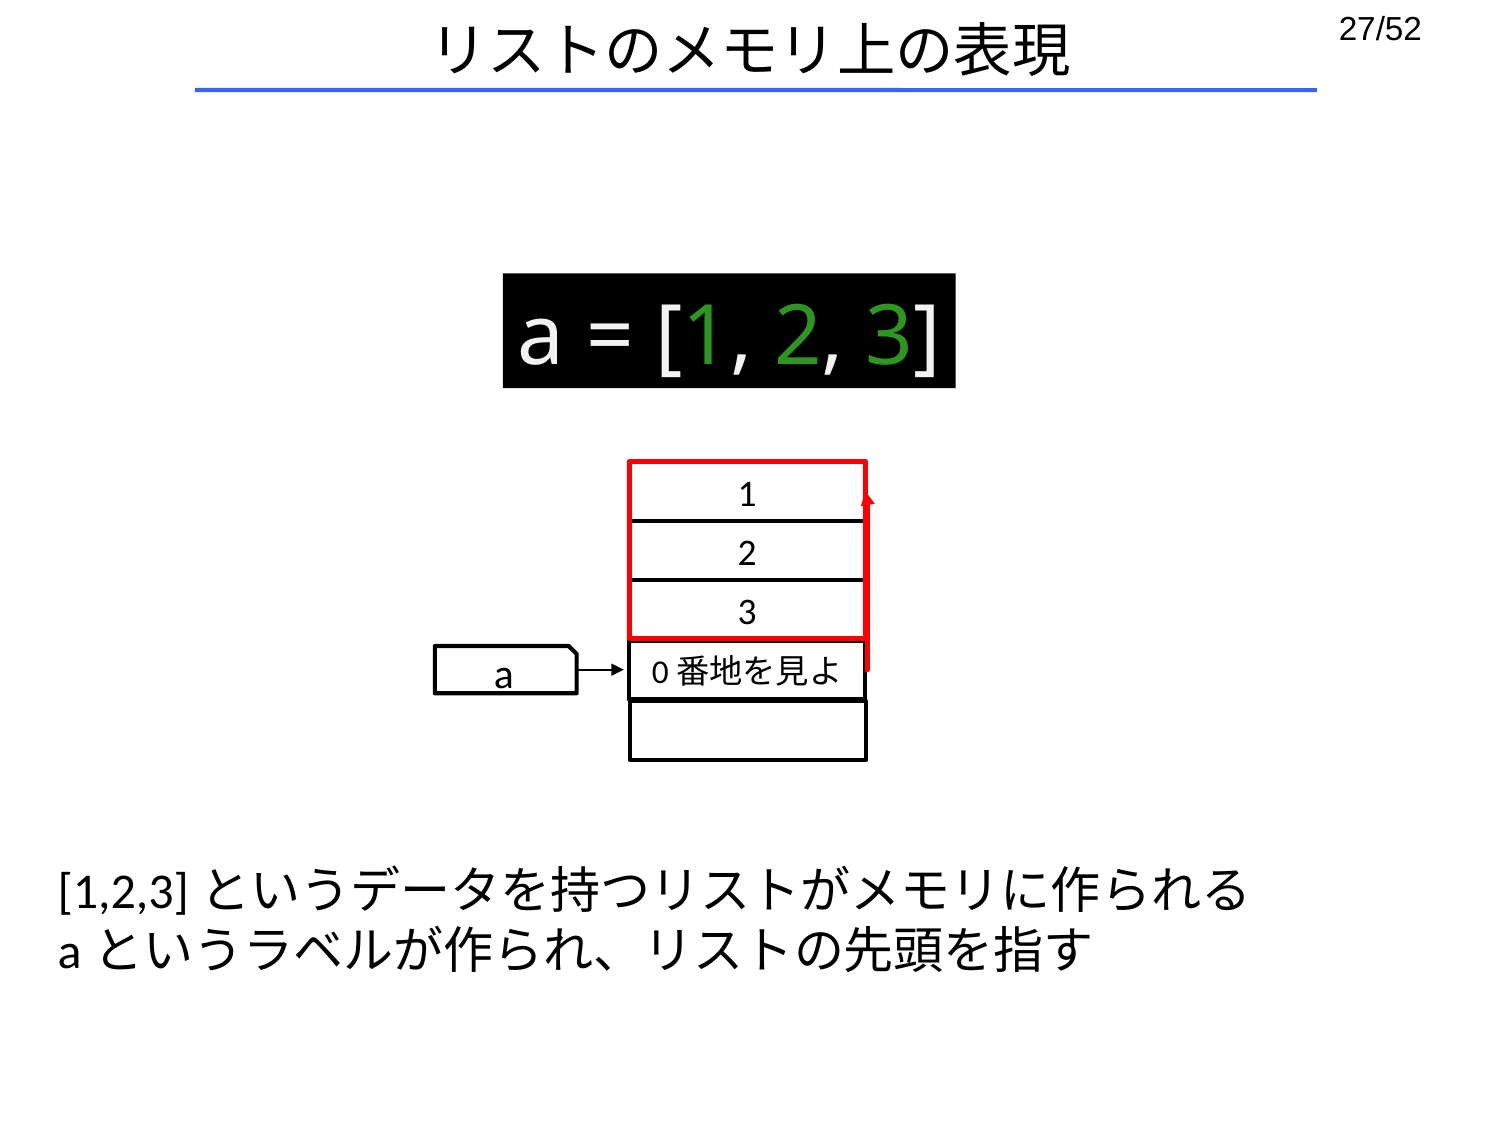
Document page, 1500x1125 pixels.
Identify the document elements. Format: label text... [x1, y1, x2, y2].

text_box [628, 699, 868, 762]
text_box a = [1, 2, 3] [502, 273, 956, 389]
text_box [627, 460, 867, 641]
title リストのメモリ上の表現 [0, 5, 1500, 91]
text_box a [432, 643, 579, 696]
text_box [1,2,3]というデータを持つリストがメモリに作られる aというラベルが作られ、リストの先頭を指す [42, 851, 1266, 986]
text_box 0番地を見よ [627, 641, 867, 702]
